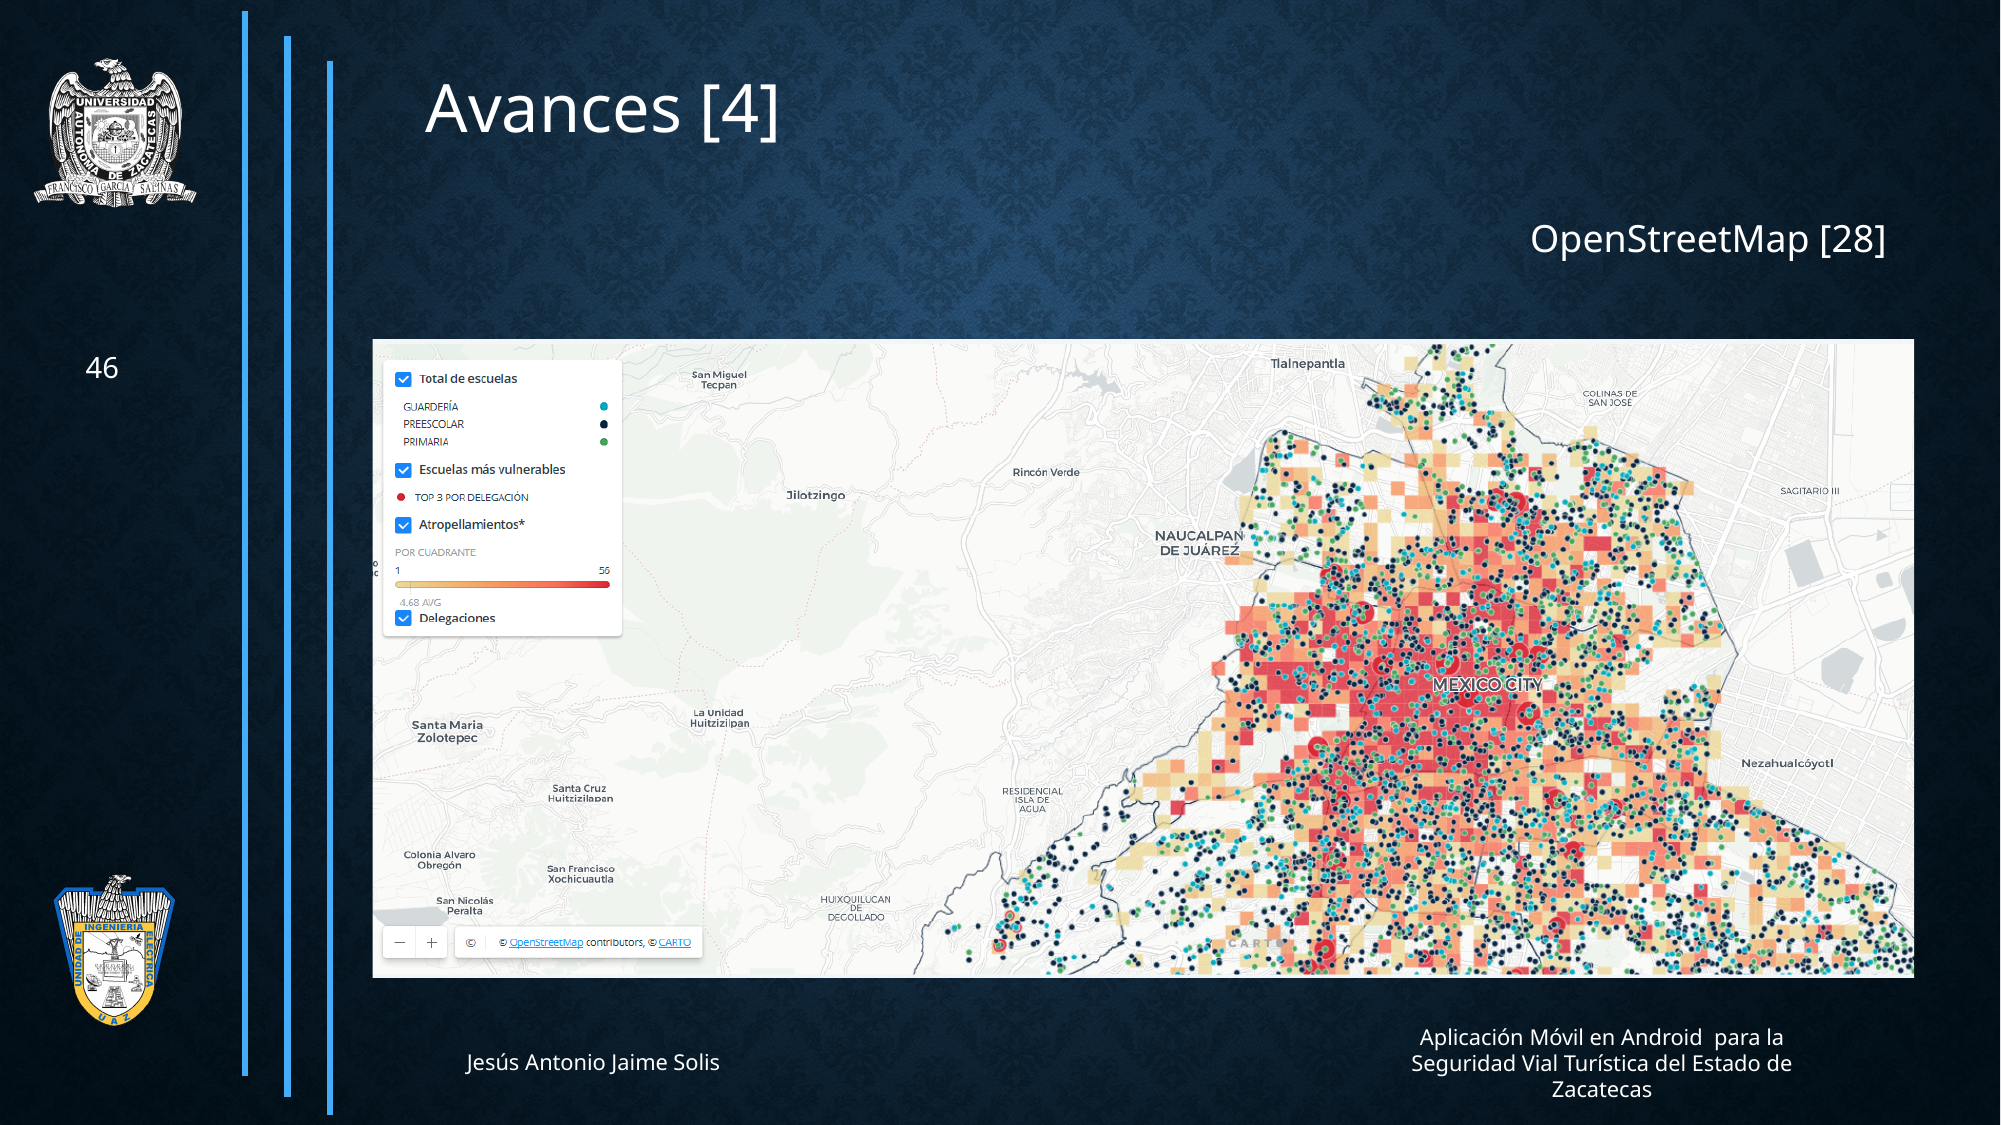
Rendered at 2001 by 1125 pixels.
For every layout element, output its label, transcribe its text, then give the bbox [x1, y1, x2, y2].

slide_number 46 [10, 339, 134, 400]
picture [371, 338, 1915, 978]
footer Jesús Antonio Jaime Solis [451, 1033, 1547, 1094]
picture [50, 871, 180, 1030]
text_box Avances [4] [410, 58, 1300, 154]
text_box OpenStreetMap [28] [1515, 207, 1902, 268]
picture [32, 58, 198, 209]
